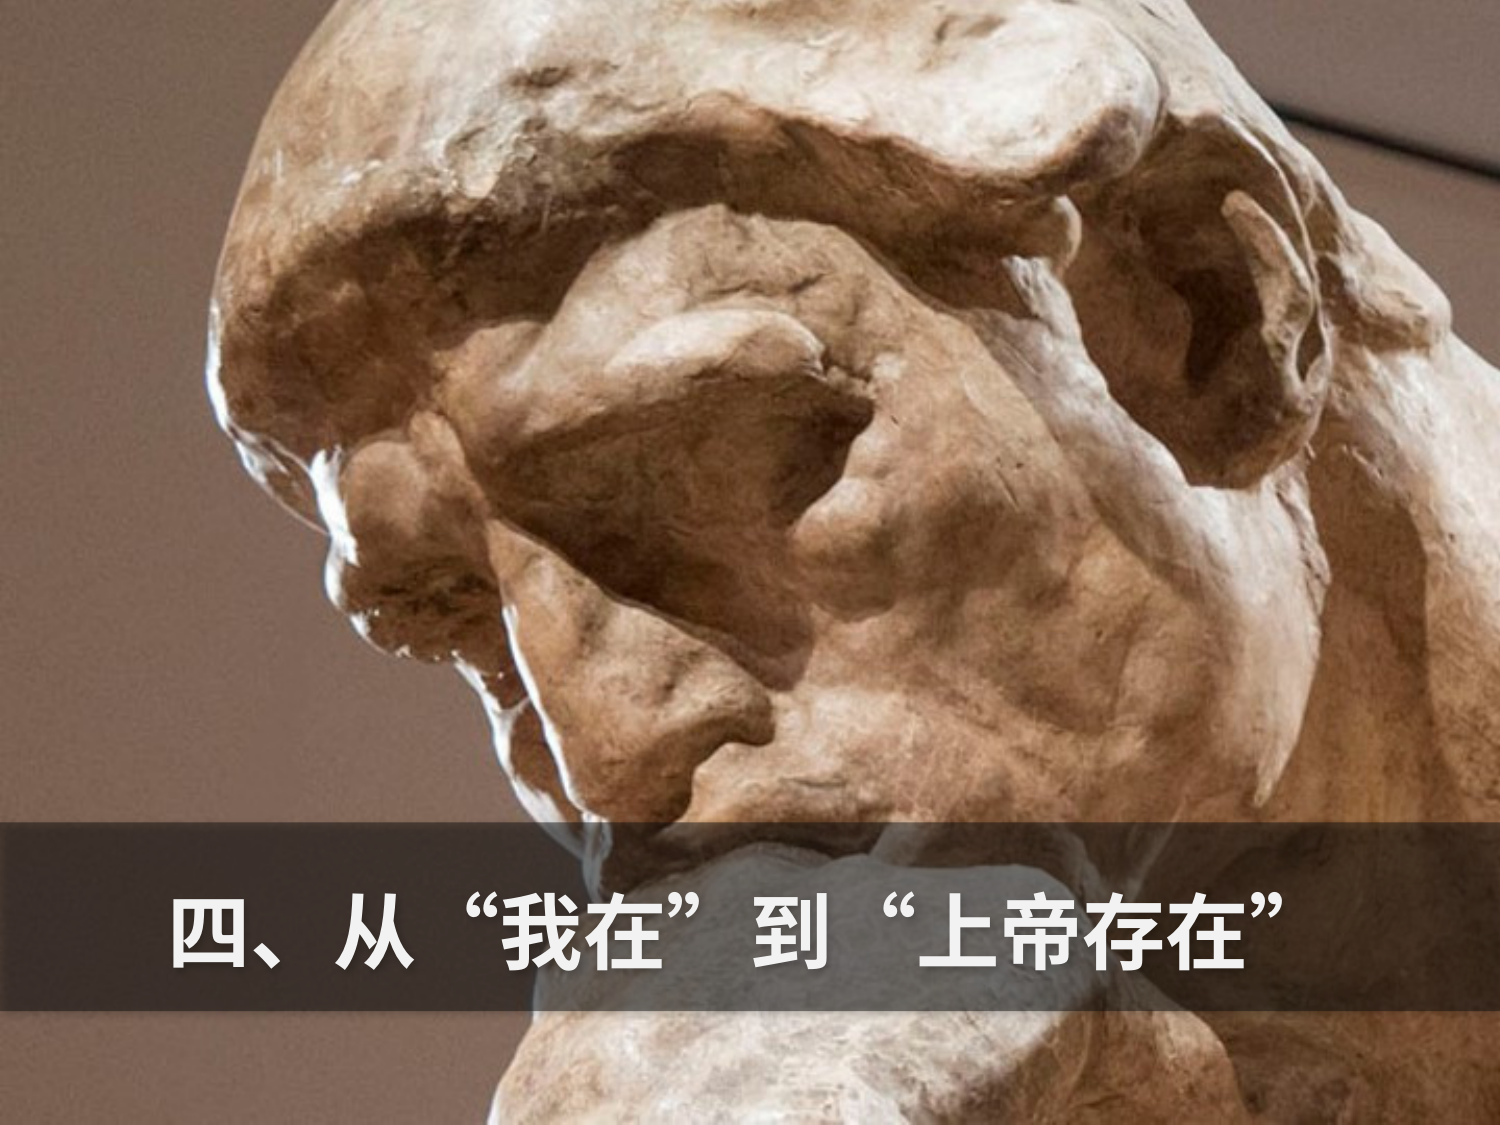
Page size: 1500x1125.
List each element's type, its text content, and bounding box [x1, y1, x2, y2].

picture [0, 1012, 1500, 1125]
picture [0, 0, 1500, 822]
text_box 四、从“我在”到“上帝存在” [0, 822, 1500, 1012]
